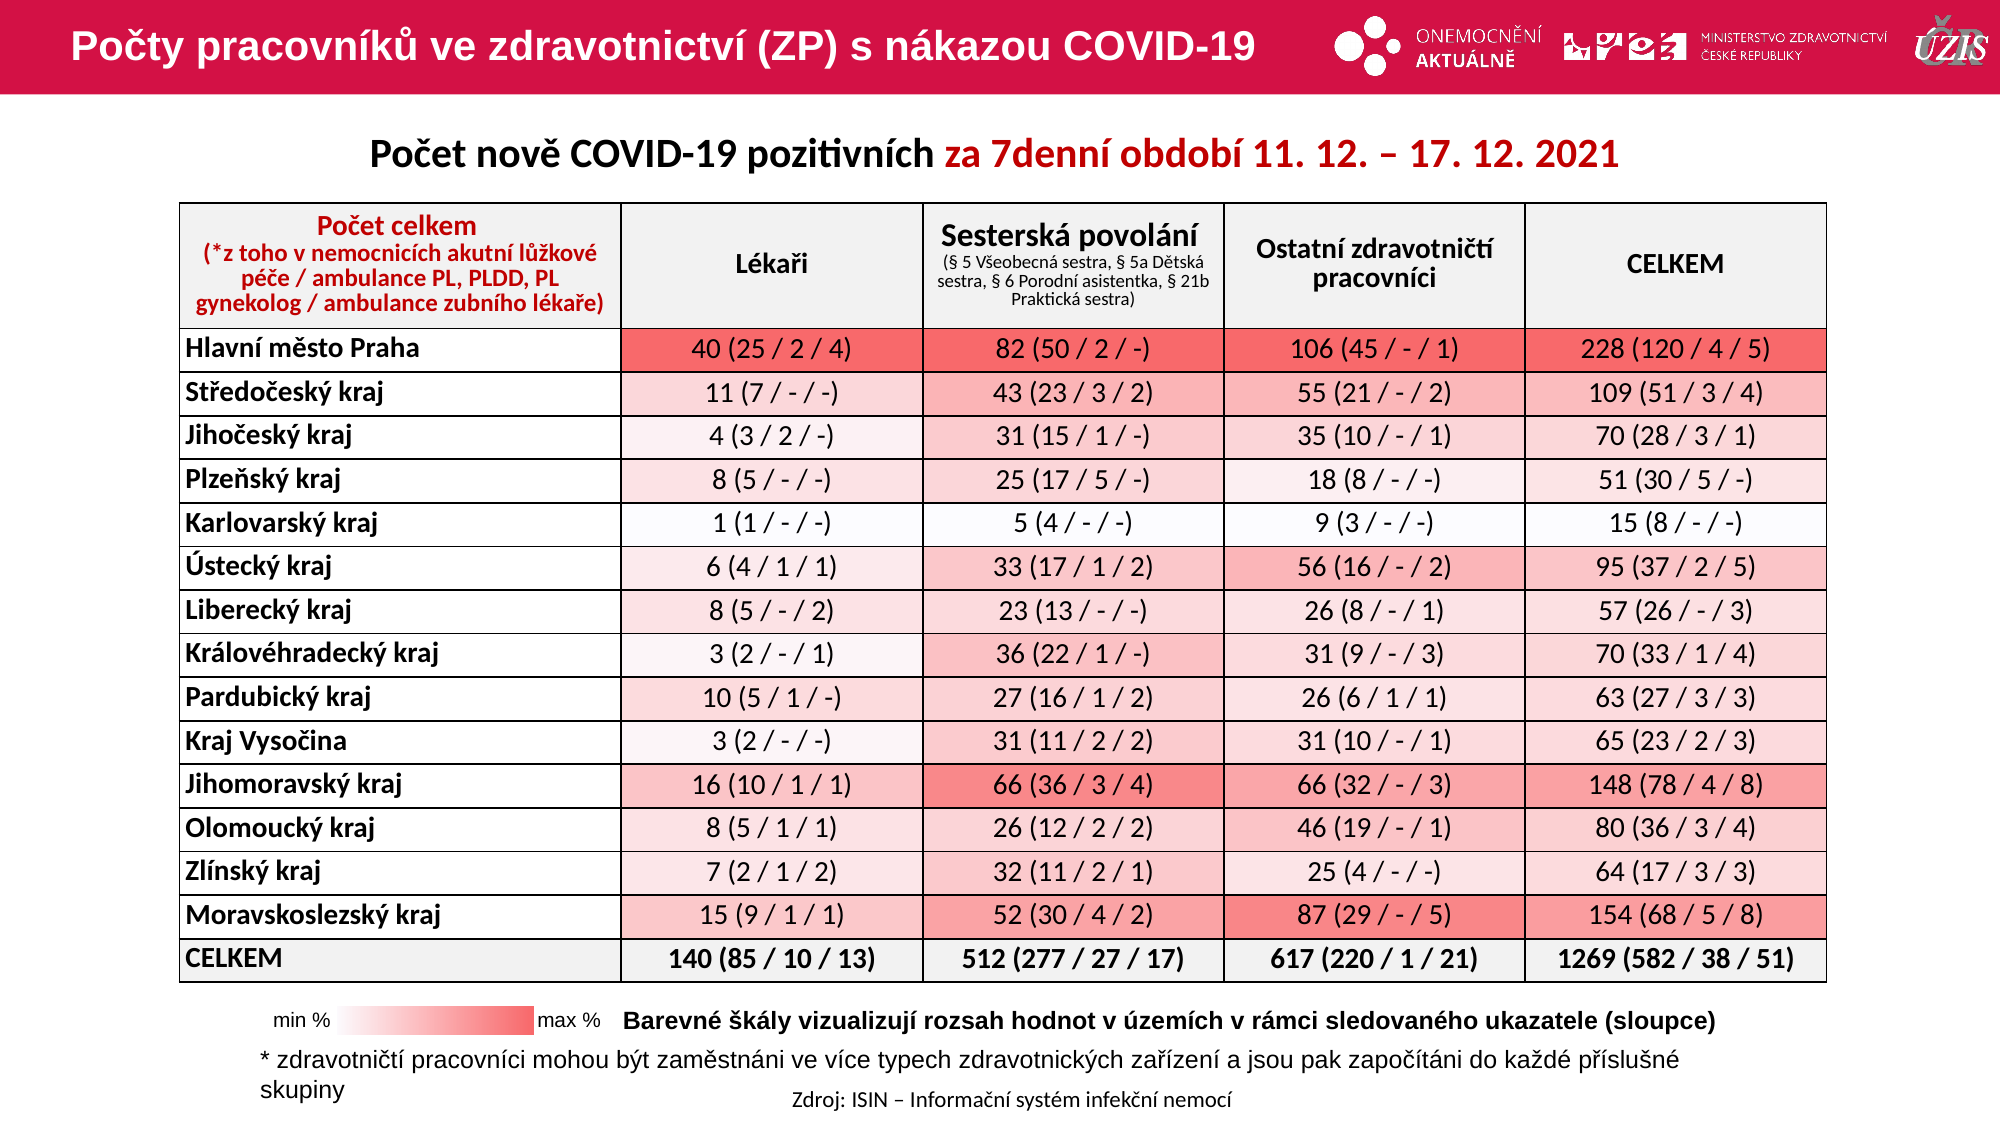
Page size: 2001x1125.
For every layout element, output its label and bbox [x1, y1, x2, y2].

table_cell [924, 940, 1223, 981]
table_cell [622, 765, 922, 807]
table_cell [622, 504, 922, 546]
title [55, 0, 1346, 95]
table_cell [180, 940, 620, 981]
table_cell [924, 634, 1223, 676]
table_cell [924, 547, 1223, 589]
table_cell [180, 460, 620, 502]
table_cell [924, 329, 1223, 371]
table_cell [1526, 504, 1826, 546]
picture [1563, 31, 1888, 60]
table_cell [622, 547, 922, 589]
table_cell [622, 329, 922, 371]
table_cell [622, 809, 922, 851]
table_cell [1526, 417, 1826, 458]
table_cell [180, 329, 620, 371]
table_cell [180, 634, 620, 676]
table_cell [180, 678, 620, 720]
table_header [924, 204, 1223, 328]
table_cell [1526, 678, 1826, 720]
table_cell [924, 722, 1223, 763]
table_cell [180, 809, 620, 851]
table_cell [1225, 765, 1524, 807]
table_cell [1526, 634, 1826, 676]
table_header [1225, 204, 1524, 328]
table_cell [1225, 678, 1524, 720]
table_header [622, 204, 922, 328]
table_cell [622, 678, 922, 720]
table_cell [1526, 722, 1826, 763]
table_cell [1225, 809, 1524, 851]
table_cell [924, 896, 1223, 938]
table_cell [180, 896, 620, 938]
table_cell [180, 547, 620, 589]
table_cell [924, 765, 1223, 807]
table_cell [180, 852, 620, 894]
table_cell [622, 634, 922, 676]
table_cell [622, 940, 922, 981]
table_cell [1526, 852, 1826, 894]
table_cell [1225, 417, 1524, 458]
table_cell [924, 809, 1223, 851]
table_cell [1225, 852, 1524, 894]
table_cell [924, 591, 1223, 633]
table_cell [622, 591, 922, 633]
table_cell [622, 722, 922, 763]
table_cell [1225, 373, 1524, 415]
picture [1915, 15, 1989, 66]
table_cell [924, 678, 1223, 720]
table_cell [924, 417, 1223, 458]
table_cell [924, 852, 1223, 894]
table_cell [180, 417, 620, 458]
table_cell [180, 373, 620, 415]
table_header [1526, 204, 1826, 328]
table_cell [1225, 460, 1524, 502]
table_cell [1526, 591, 1826, 633]
table_cell [1225, 504, 1524, 546]
table_cell [1526, 460, 1826, 502]
table_cell [1526, 809, 1826, 851]
table_cell [1225, 547, 1524, 589]
table_cell [1225, 634, 1524, 676]
table_cell [180, 504, 620, 546]
table_cell [924, 460, 1223, 502]
table_cell [1225, 896, 1524, 938]
table_cell [1526, 547, 1826, 589]
table_cell [180, 765, 620, 807]
table_cell [1526, 373, 1826, 415]
table_cell [1225, 591, 1524, 633]
table_cell [1225, 722, 1524, 763]
table_cell [622, 373, 922, 415]
picture [1346, 16, 1542, 76]
table_cell [622, 896, 922, 938]
table_cell [924, 373, 1223, 415]
table_cell [1526, 329, 1826, 371]
table_cell [622, 460, 922, 502]
table_cell [1225, 940, 1524, 981]
table_header [180, 204, 620, 328]
table_cell [1225, 329, 1524, 371]
table_cell [1526, 765, 1826, 807]
table_cell [180, 722, 620, 763]
table_cell [180, 591, 620, 633]
table_cell [622, 417, 922, 458]
text_box [100, 118, 1900, 184]
table_cell [622, 852, 922, 894]
table_cell [1526, 940, 1826, 981]
table_cell [1526, 896, 1826, 938]
table_cell [924, 504, 1223, 546]
text_box [245, 997, 1785, 1120]
